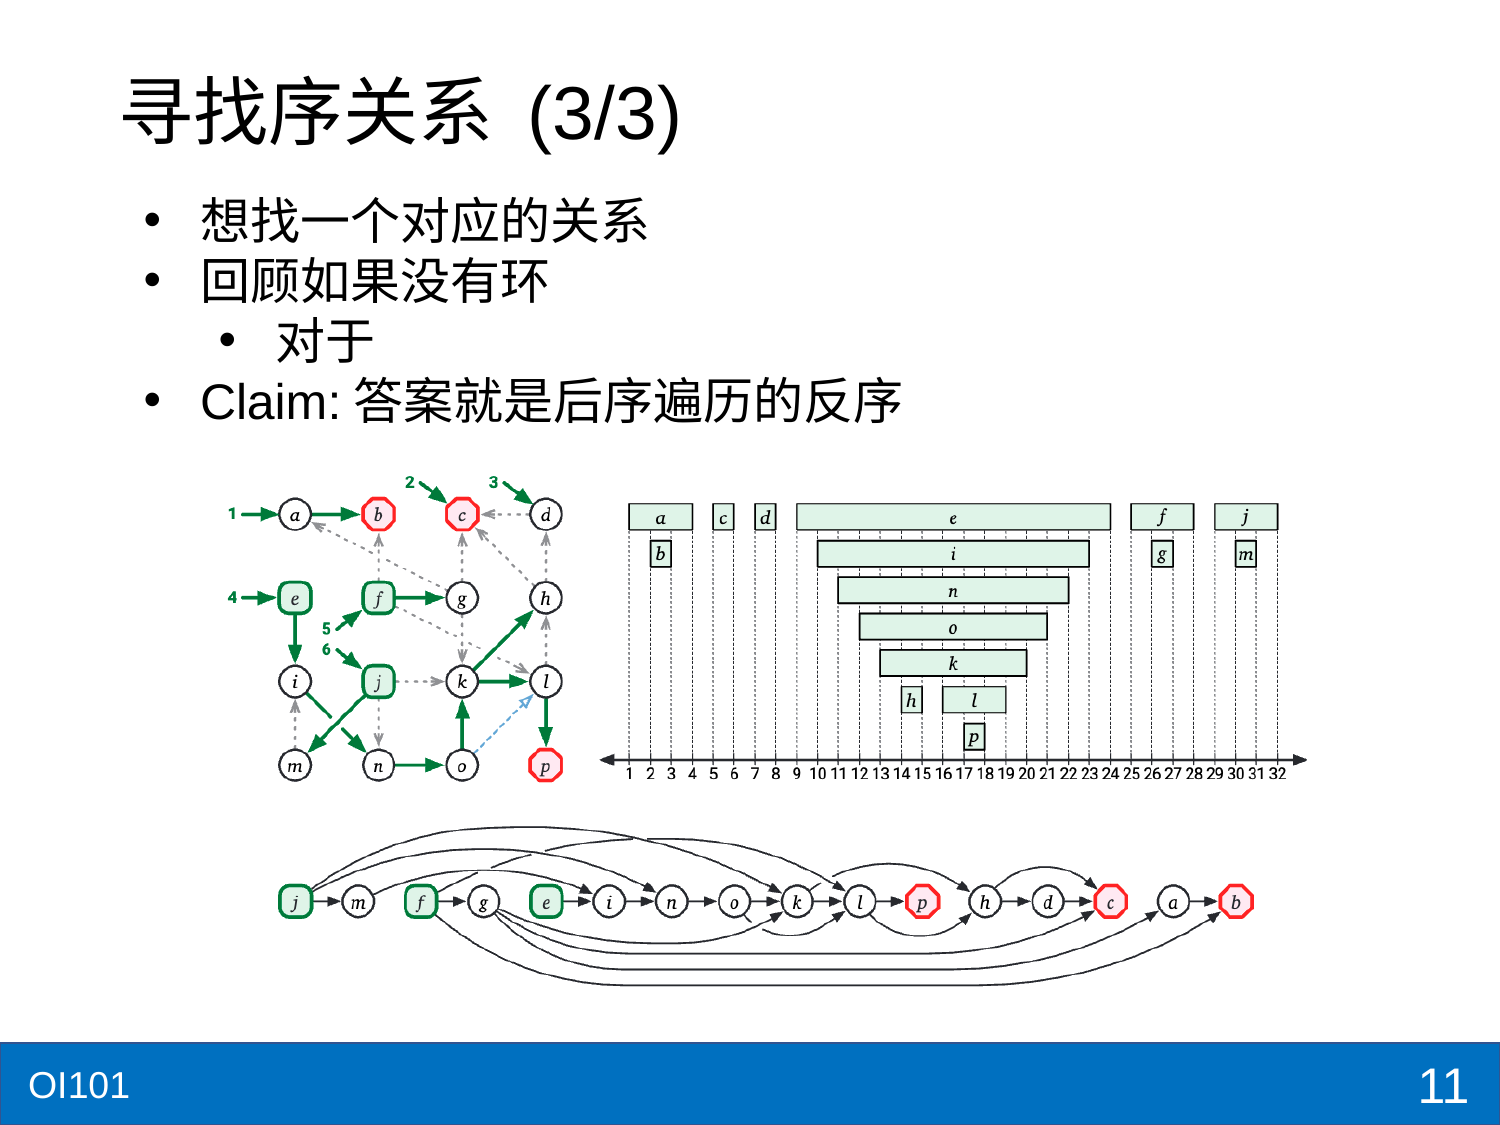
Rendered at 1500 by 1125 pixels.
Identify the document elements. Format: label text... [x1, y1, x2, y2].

slide_number 11 [1147, 1054, 1485, 1114]
title 寻找序关系 (3/3) [103, 59, 1397, 171]
picture [210, 451, 1333, 1002]
